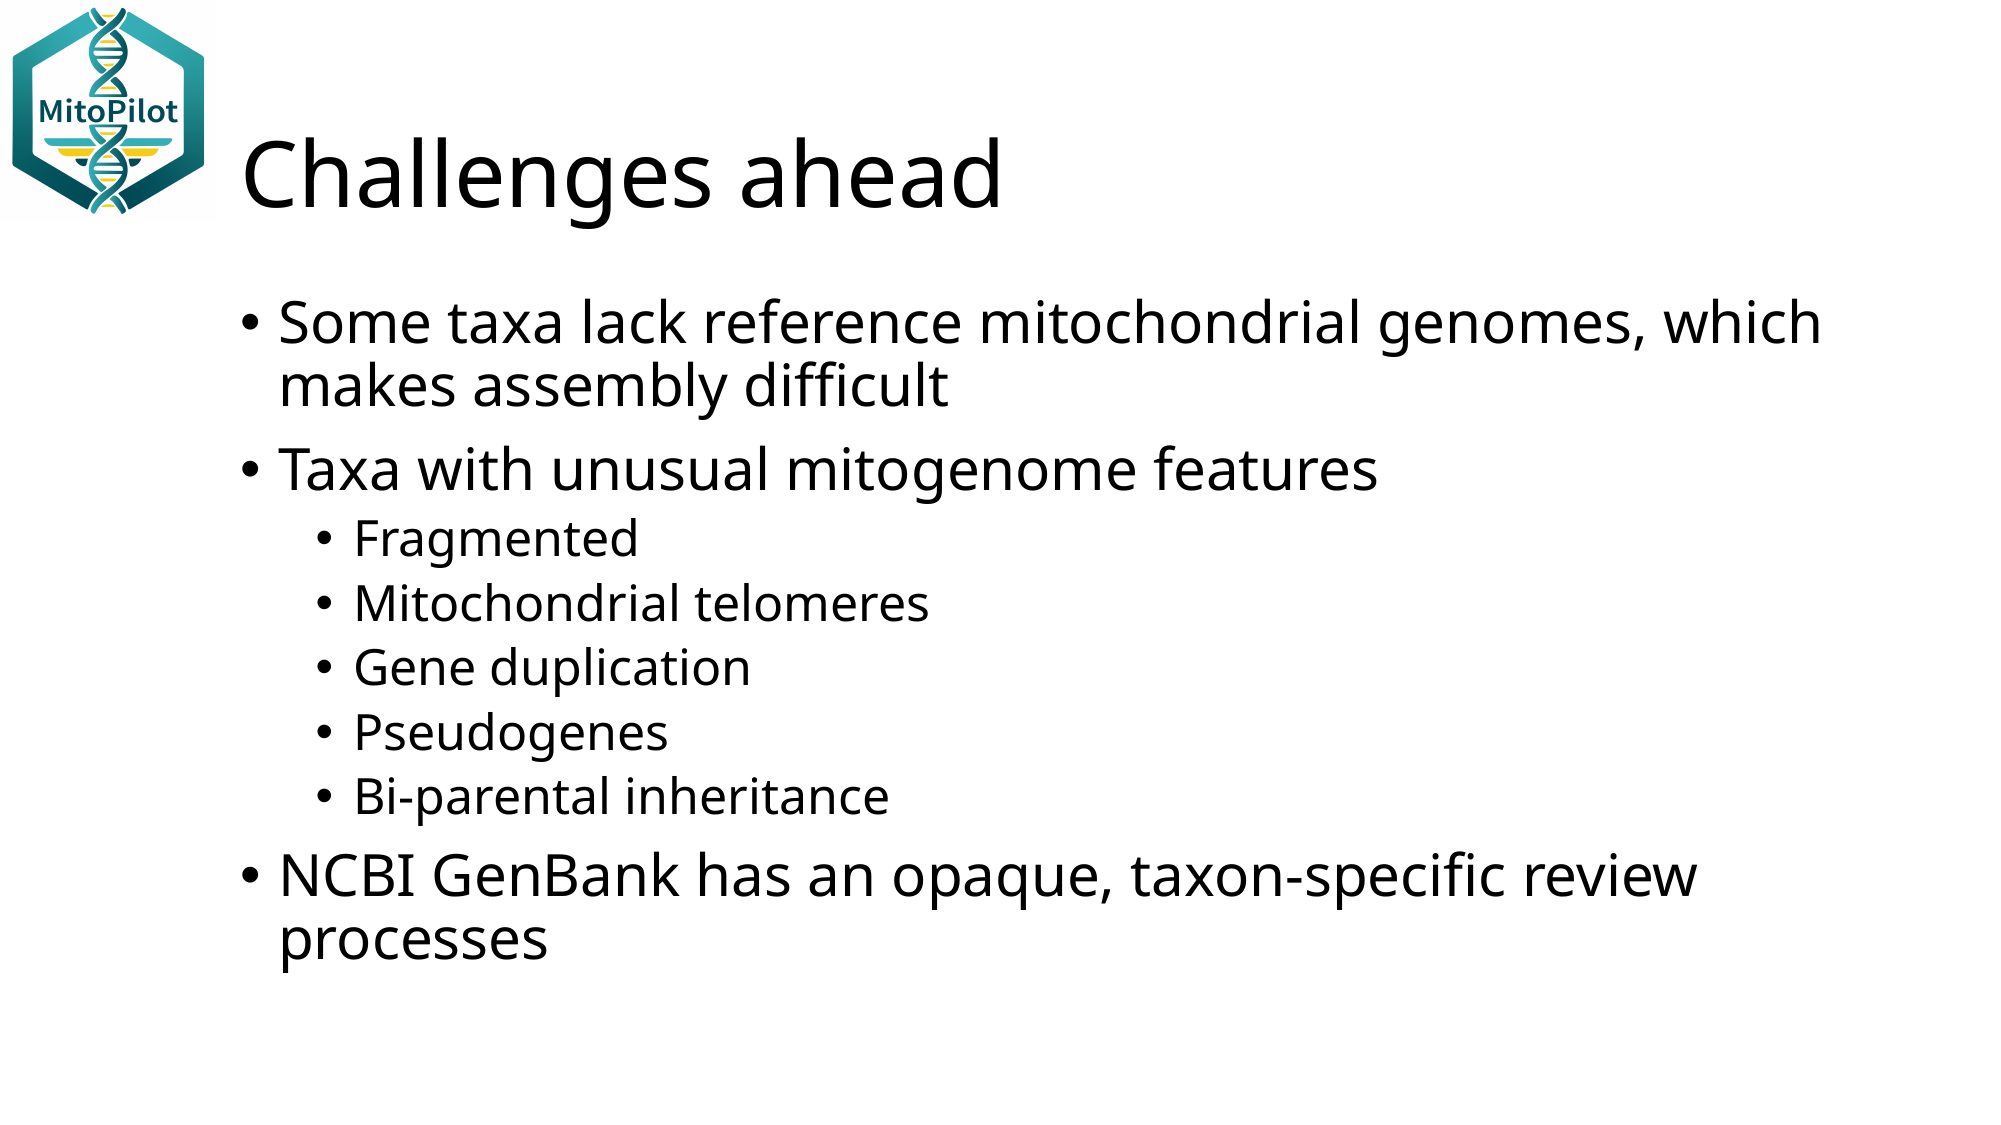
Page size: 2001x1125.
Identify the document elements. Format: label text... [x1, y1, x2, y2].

picture [0, 0, 216, 221]
list Some taxa lack reference mitochondrial genomes, which makes assembly difficult Taxa with unusual mitogenome features Fragmented Mitochondrial telomeres Gene duplication Pseudogenes Bi-parental inheritance NCBI GenBank has an opaque, taxon-specific review processes [225, 286, 1951, 1000]
title Challenges ahead [225, 68, 1951, 286]
